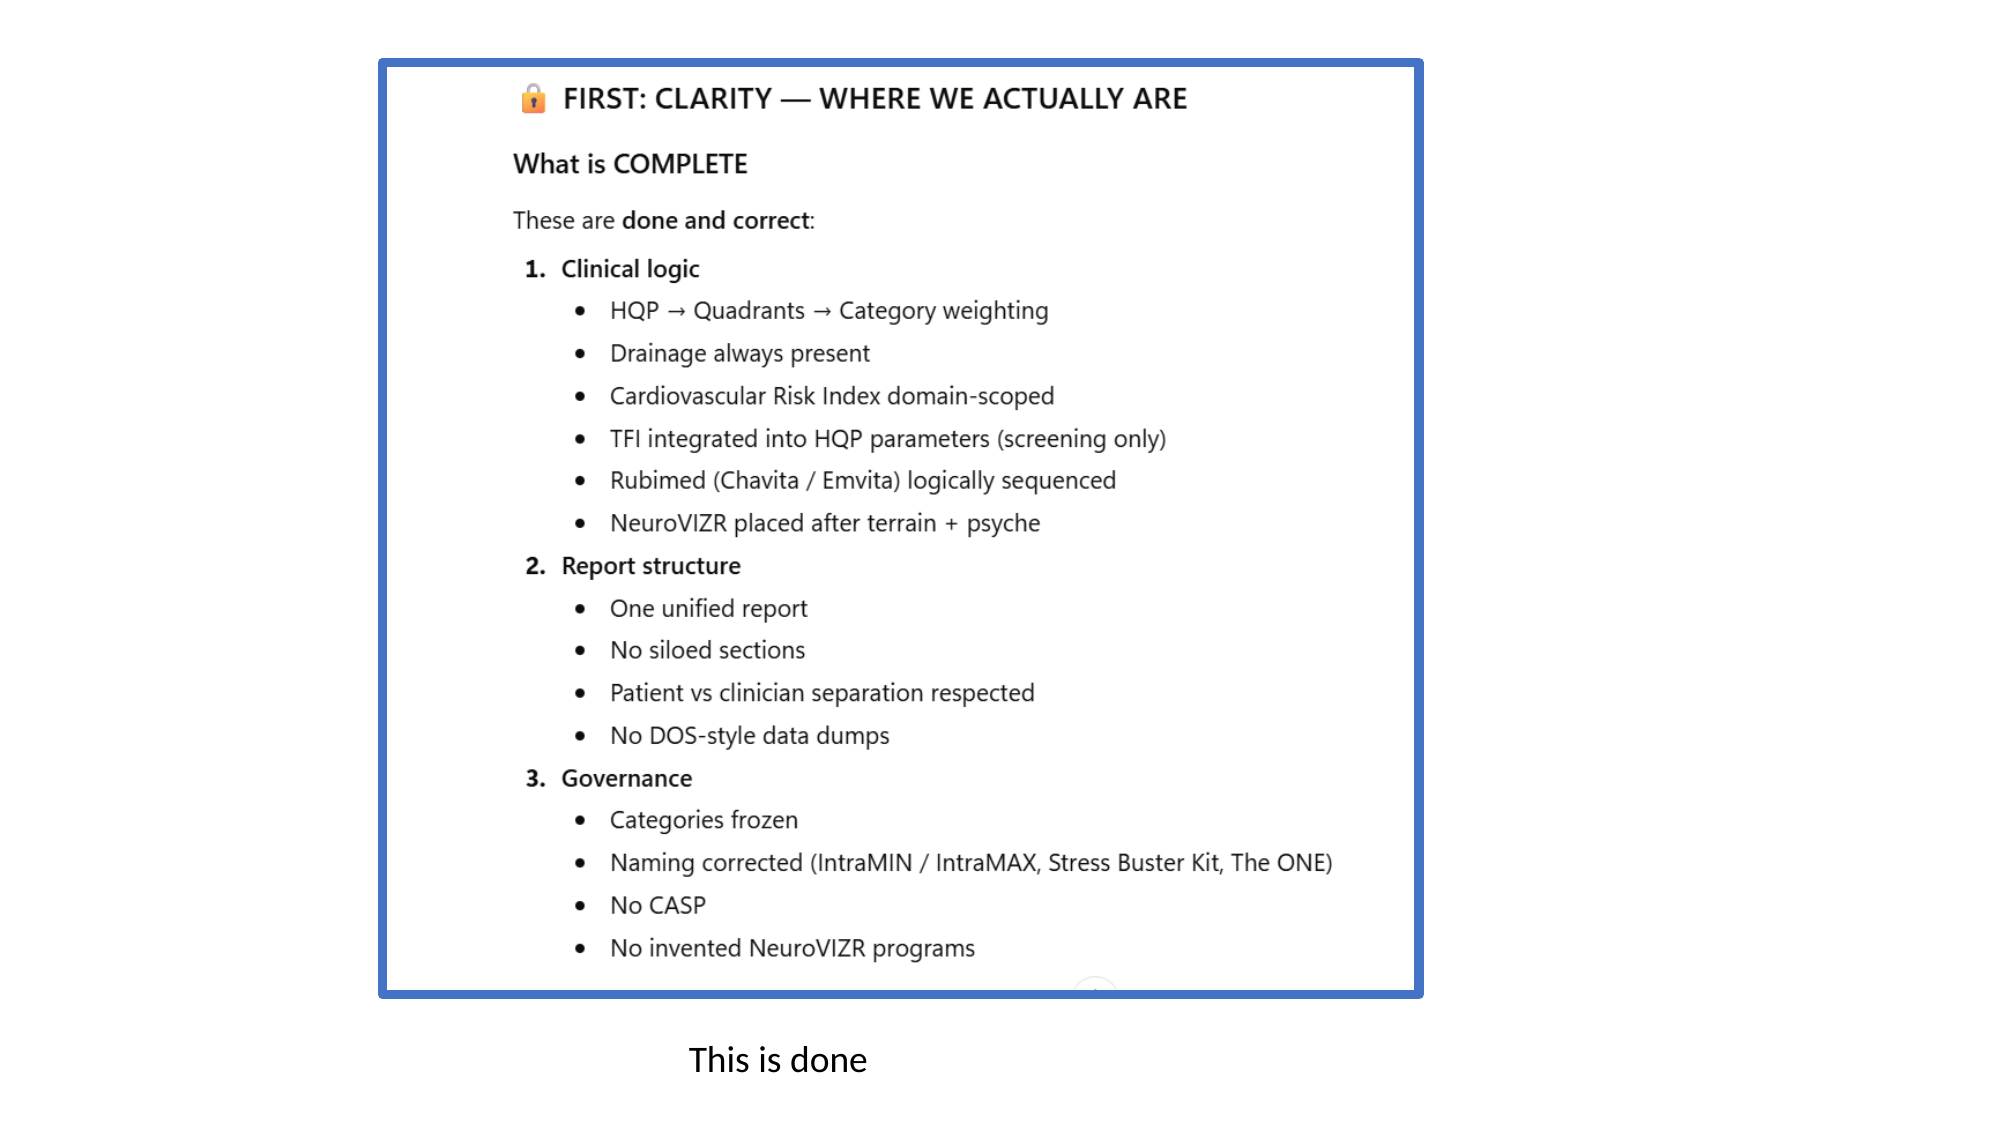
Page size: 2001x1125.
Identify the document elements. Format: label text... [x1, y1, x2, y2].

picture [387, 67, 1415, 990]
text_box This is done [673, 1027, 884, 1088]
